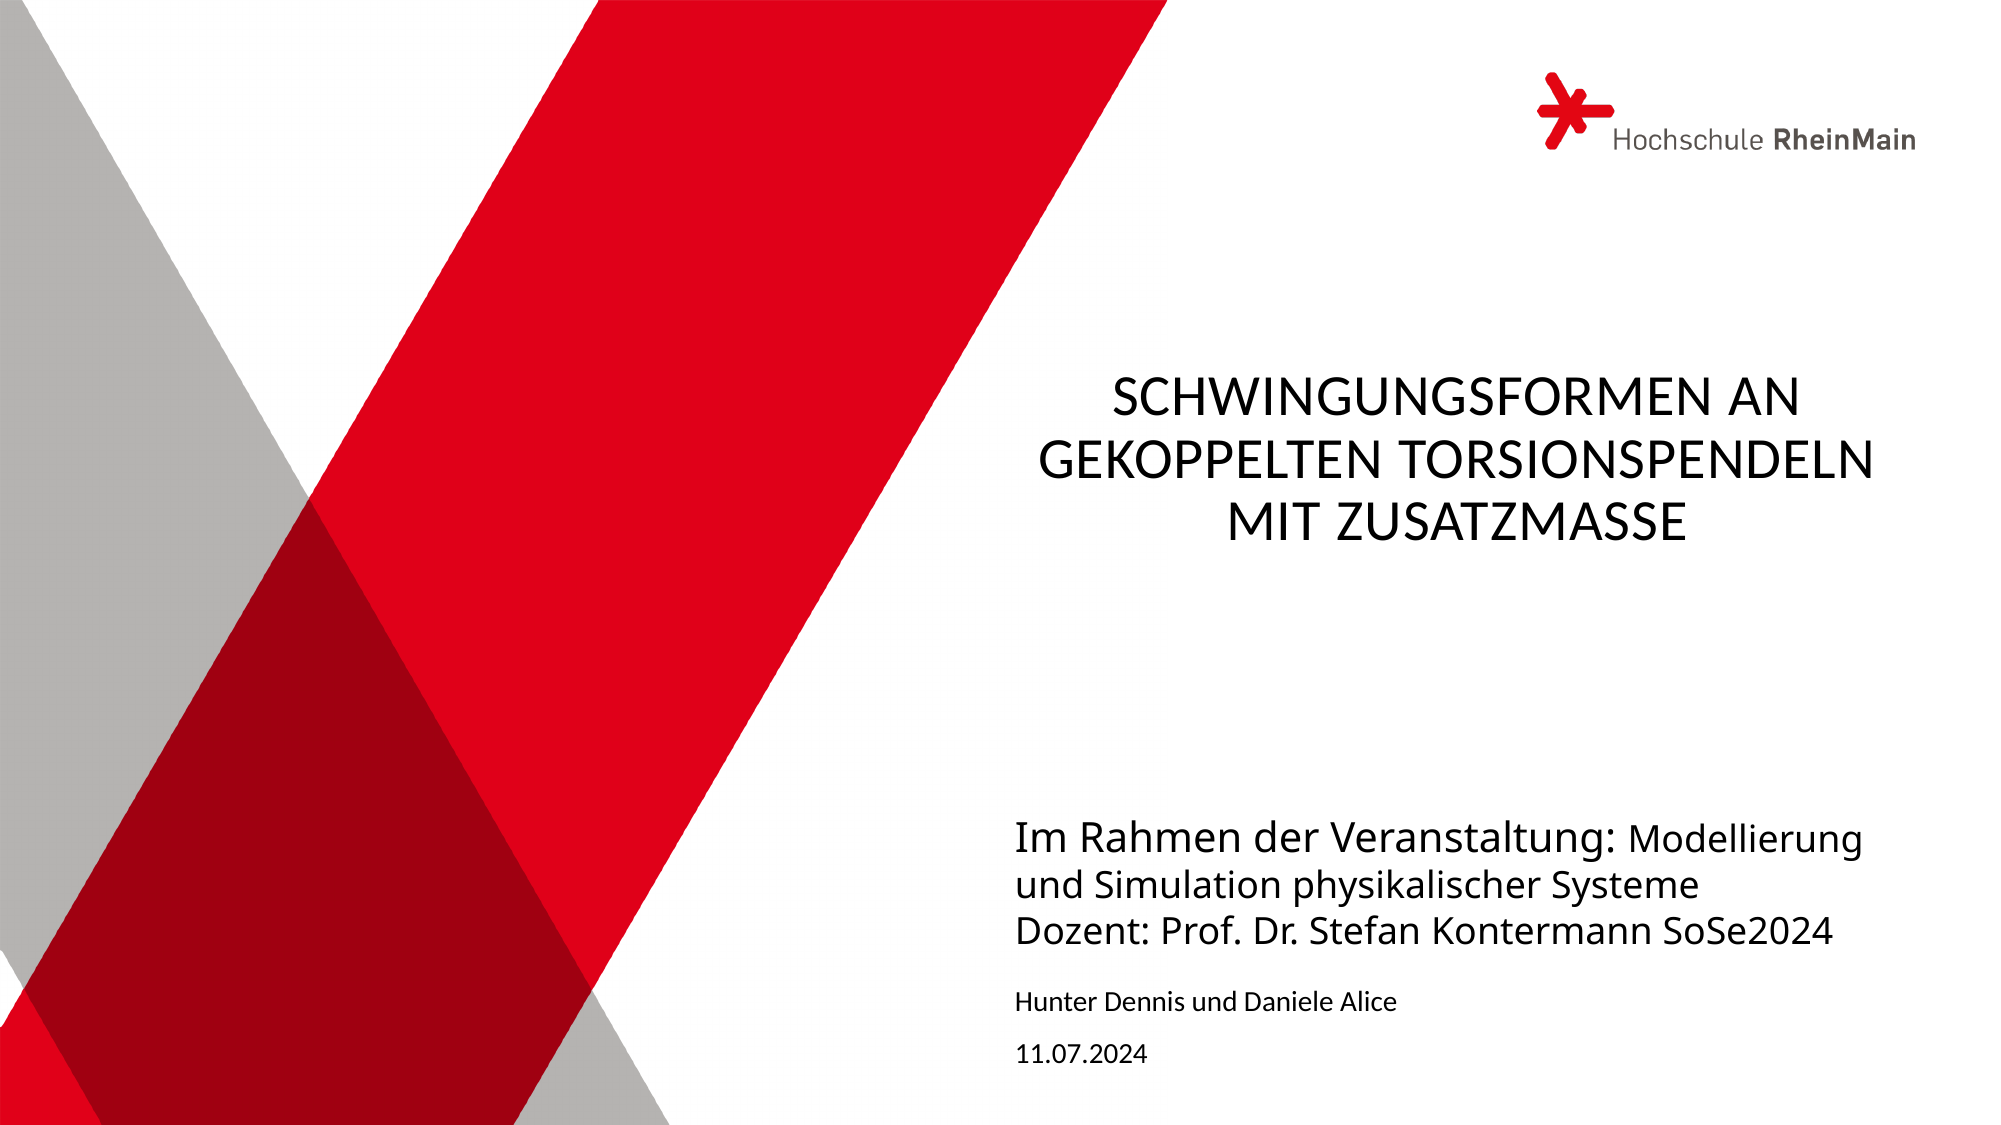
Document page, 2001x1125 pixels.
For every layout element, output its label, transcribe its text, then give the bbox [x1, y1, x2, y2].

list Hunter Dennis und Daniele Alice [999, 978, 1916, 1026]
picture [1537, 72, 1915, 150]
list Schwingungsformen an gekoppelten Torsionspendeln mit zusatzmasse [999, 359, 1916, 560]
title Im Rahmen der Veranstaltung: Modellierung und Simulation physikalischer Systeme Dozent: Prof. Dr. Stefan Kontermann SoSe2024 [999, 715, 1916, 978]
list 11.07.2024 [999, 1027, 1916, 1075]
picture [0, 0, 1168, 1125]
